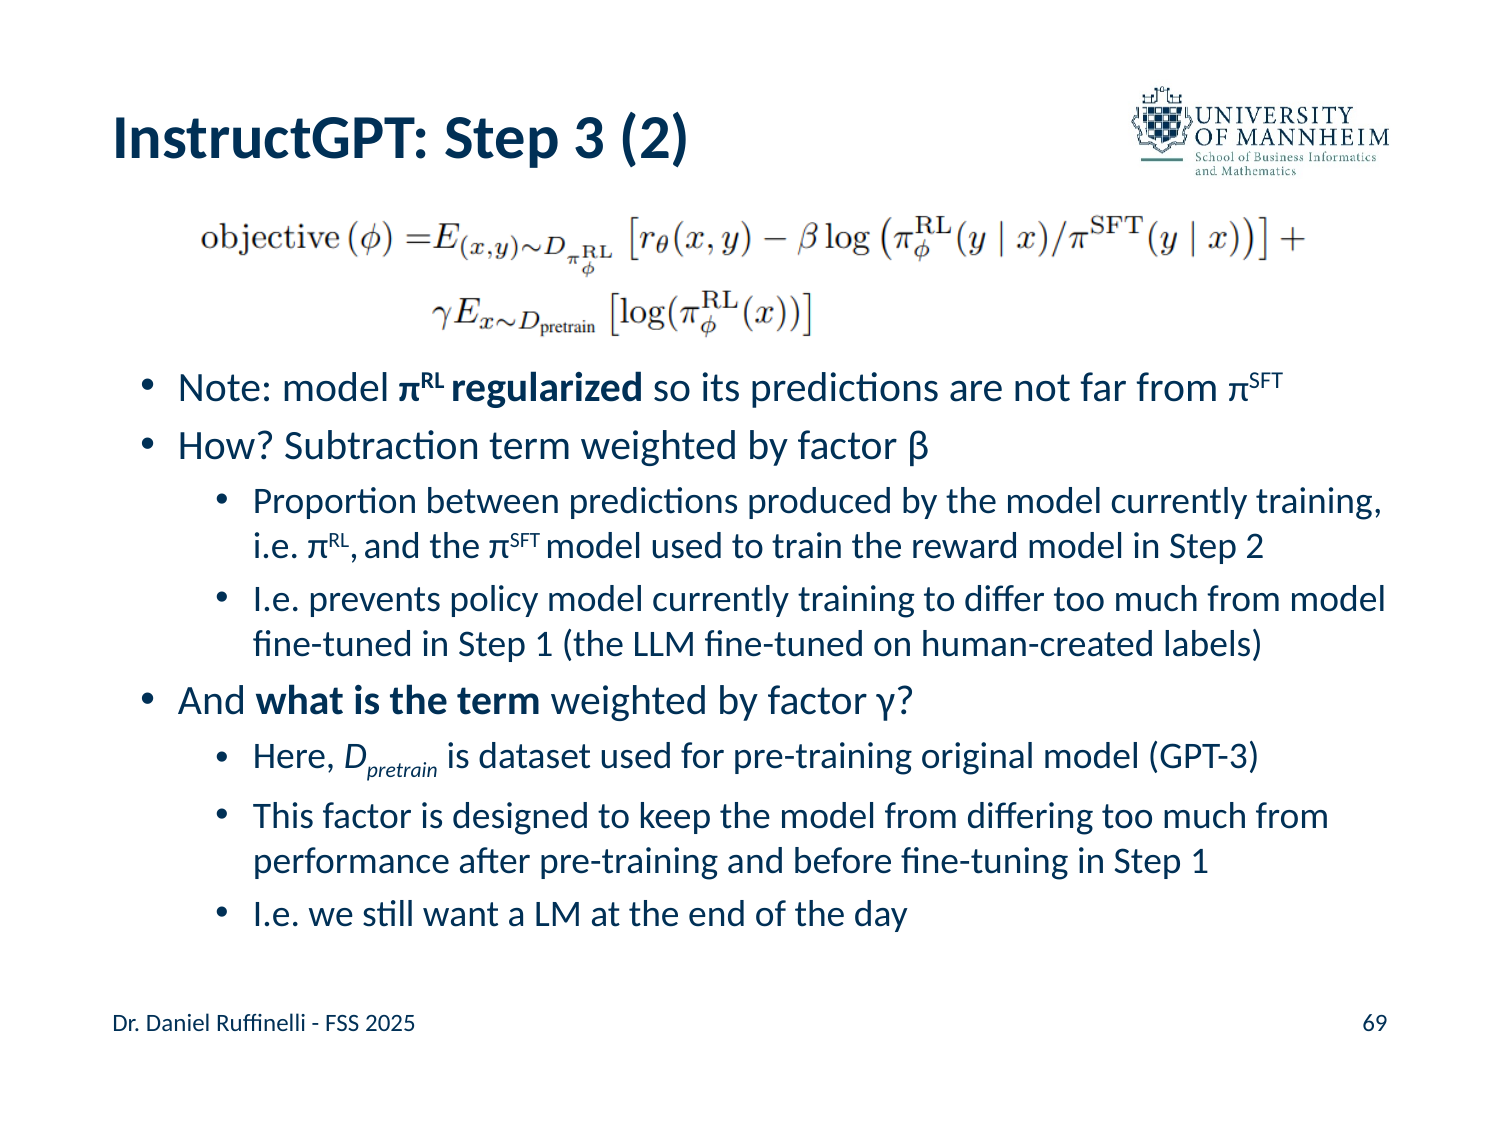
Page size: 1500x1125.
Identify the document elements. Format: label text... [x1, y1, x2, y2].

title InstructGPT: Step 3 (2) [112, 95, 1055, 184]
footer Dr. Daniel Ruffinelli - FSS 2025 [112, 1006, 588, 1036]
slide_number 69 [1214, 1006, 1388, 1036]
picture [1095, 57, 1425, 211]
list Note: model πRL regularized so its predictions are not far from πSFT How? Subtraction term weighted by factor β Proportion between predictions produced by the model currently training, i.e. πRL, and the πSFT model used to train the reward model in Step 2 I.e. prevents policy model currently training to differ too much from model fine-tuned in Step 1 (the LLM fine-tuned on human-created labels) And what is the term weighted by factor γ? Here, Dpretrain is dataset used for pre-training original model (GPT-3) This factor is designed to keep the model from differing too much from performance after pre-training and before fine-tuning in Step 1 I.e. we still want a LM at the end of the day [112, 184, 1388, 1006]
picture [187, 210, 1313, 352]
